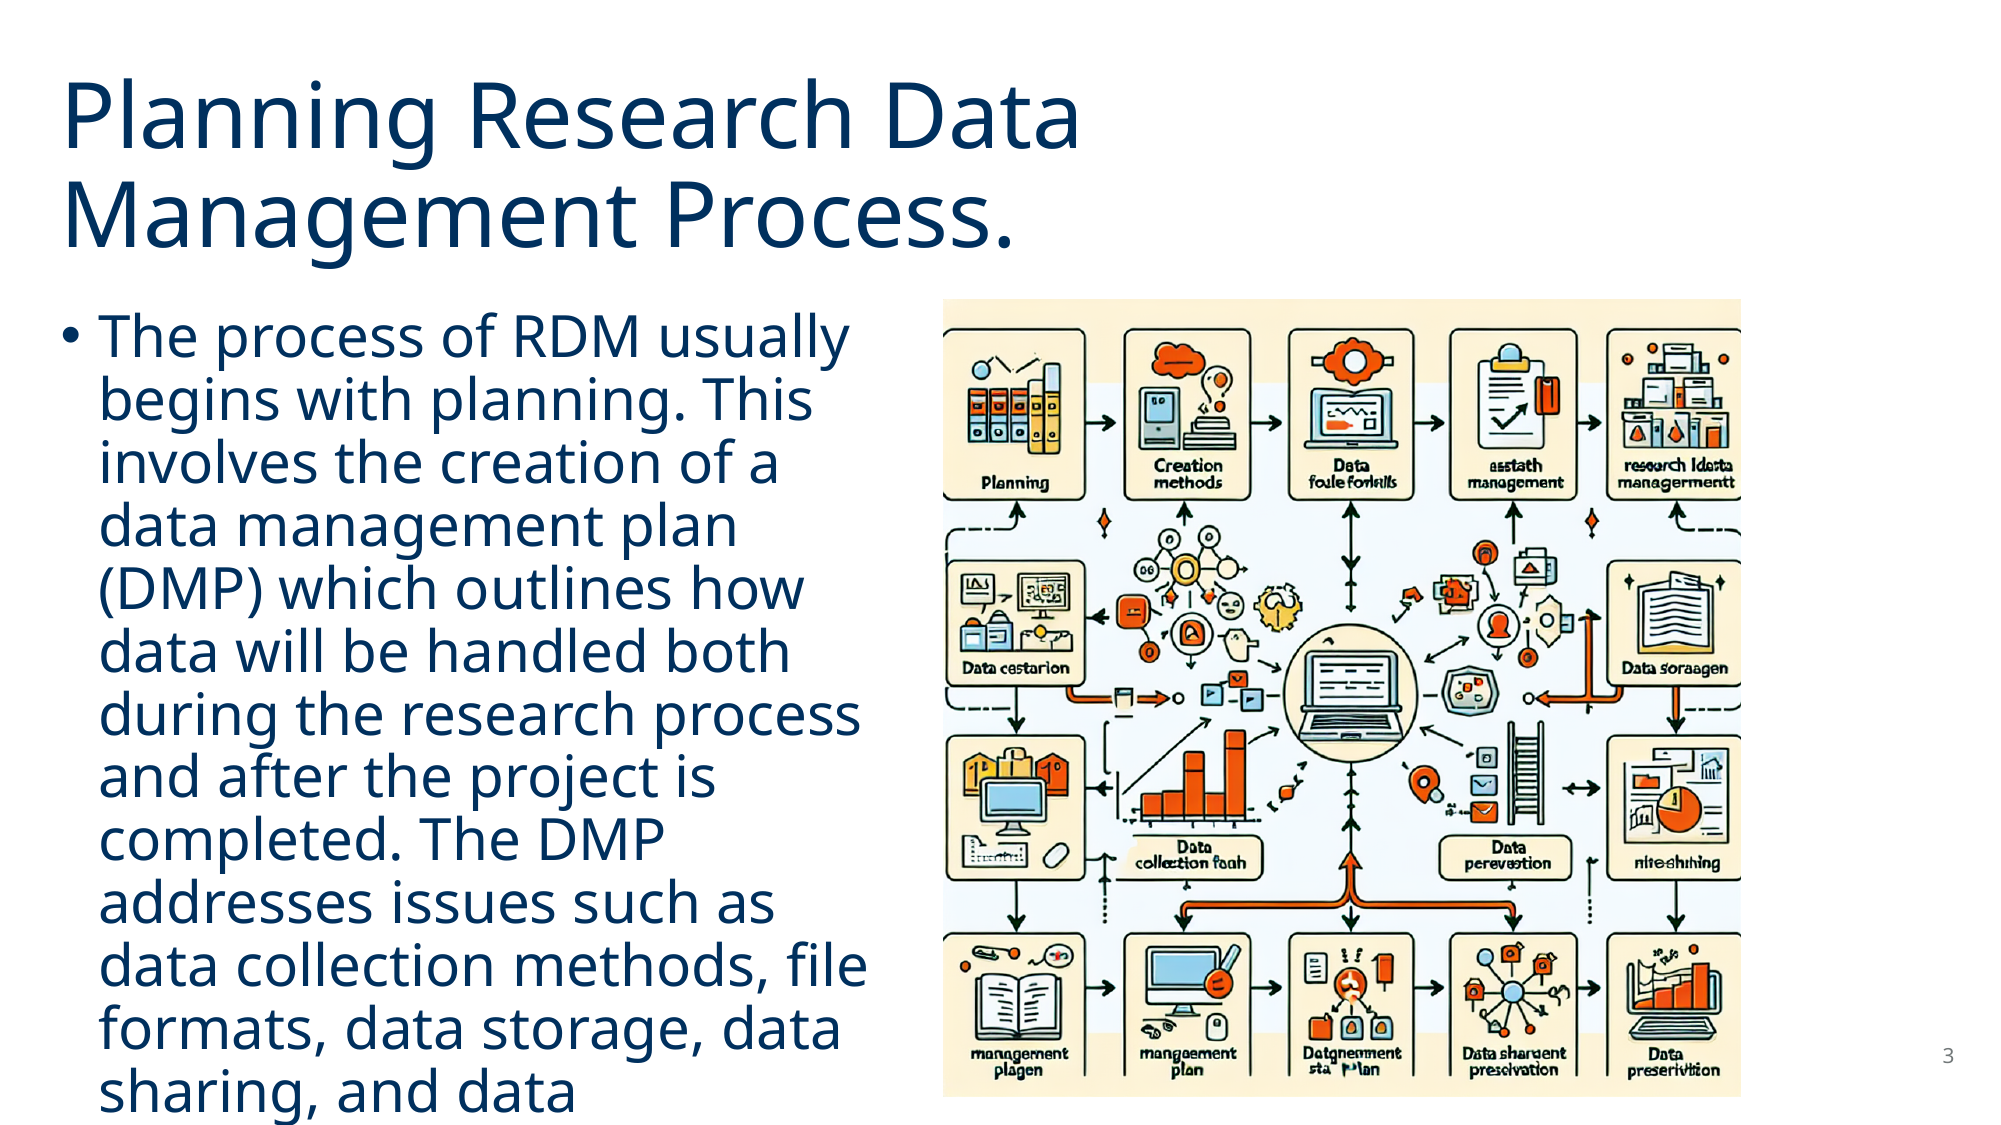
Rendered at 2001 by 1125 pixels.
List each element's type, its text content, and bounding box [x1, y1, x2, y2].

picture [943, 299, 1741, 1097]
title Planning Research Data Management Process. [45, 59, 1552, 278]
list The process of RDM usually begins with planning. This involves the creation of a data management plan (DMP) which outlines how data will be handled both during the research process and after the project is completed. The DMP addresses issues such as data collection methods, file formats, data storage, data sharing, and data preservation. [45, 299, 924, 1097]
